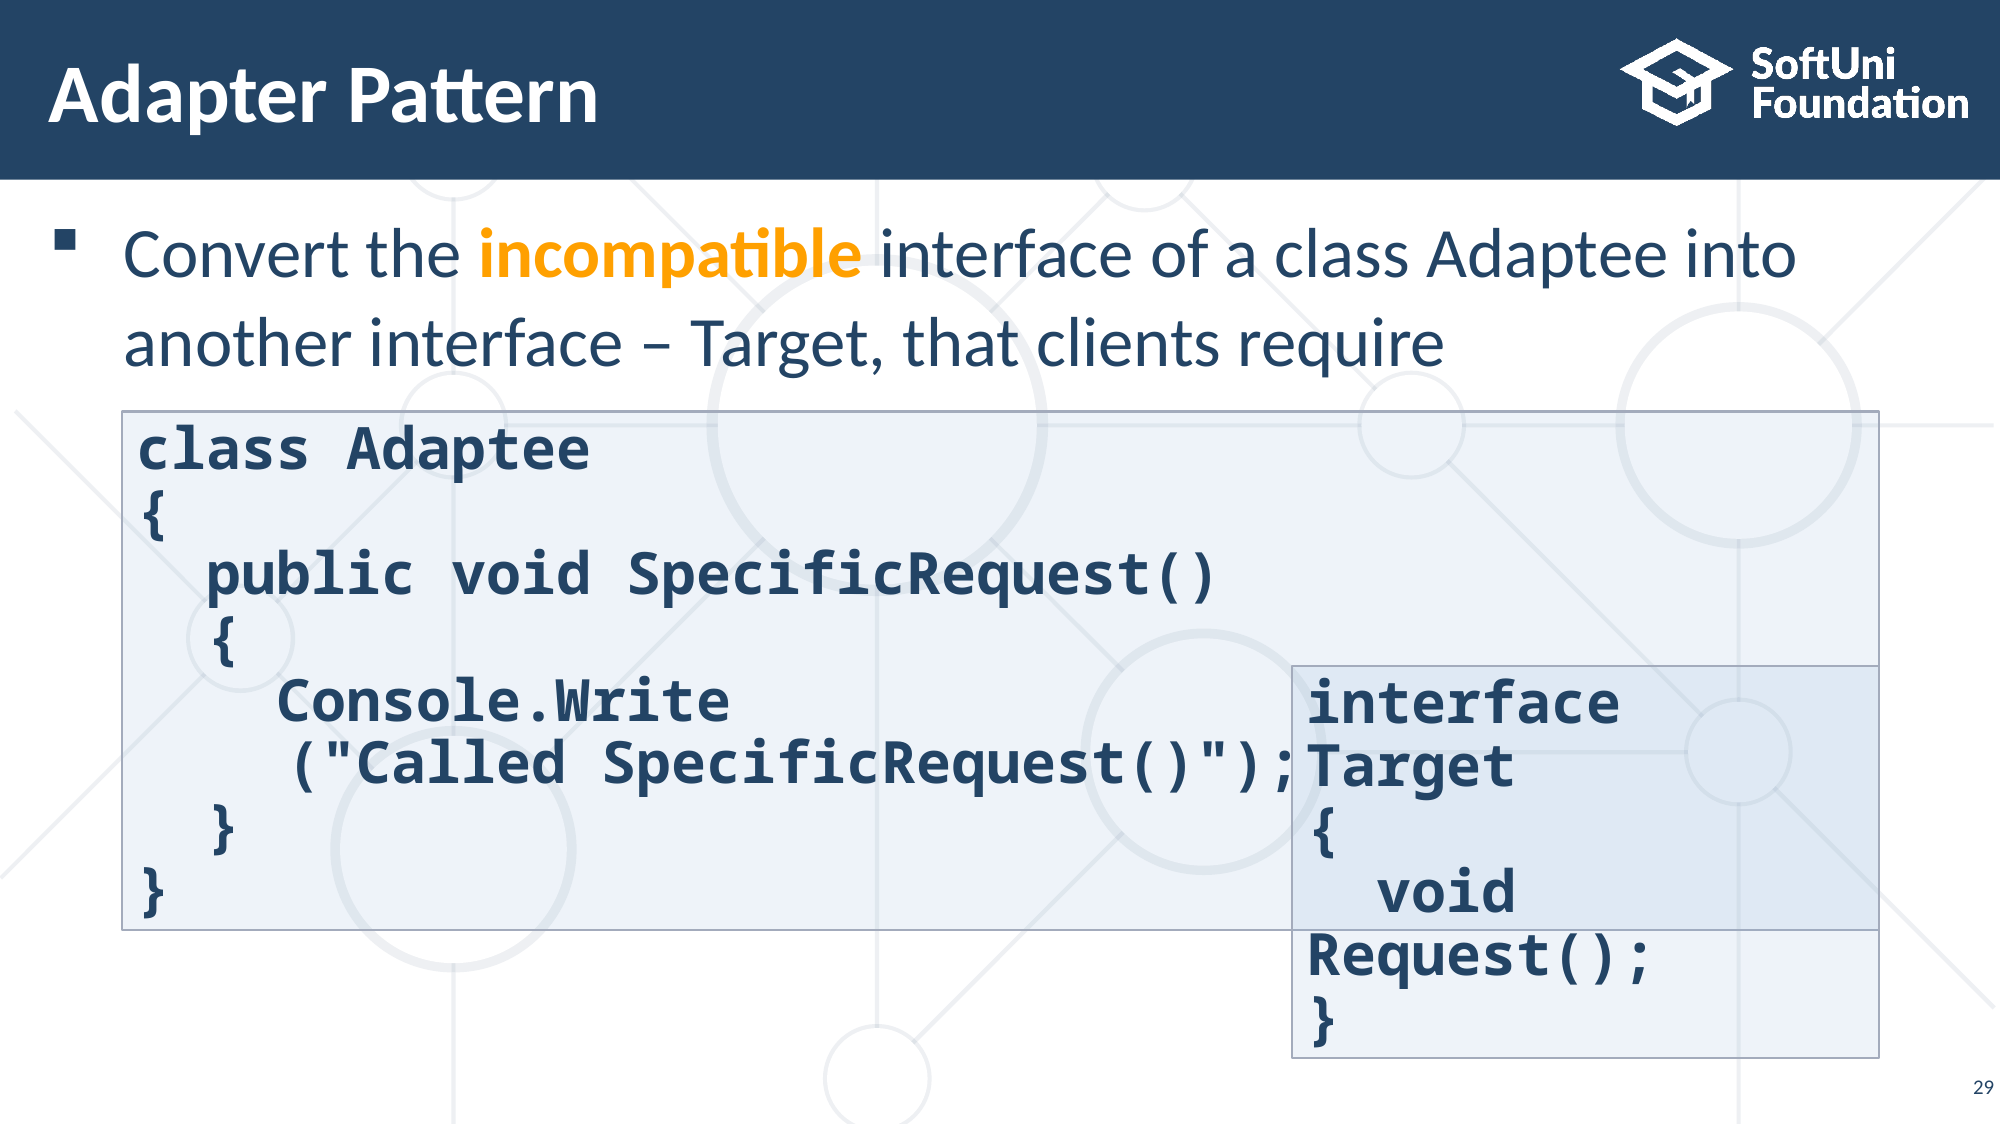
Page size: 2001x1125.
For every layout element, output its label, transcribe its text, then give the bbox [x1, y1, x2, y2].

list Convert the incompatible interface of a class Adaptee into another interface – Target, that clients require [31, 196, 1970, 1050]
title Adapter Pattern [31, 16, 1591, 162]
picture [1619, 38, 1968, 126]
slide_number 29 [1929, 1070, 2000, 1103]
text_box interface Target { void Request(); } [1292, 665, 1880, 1059]
